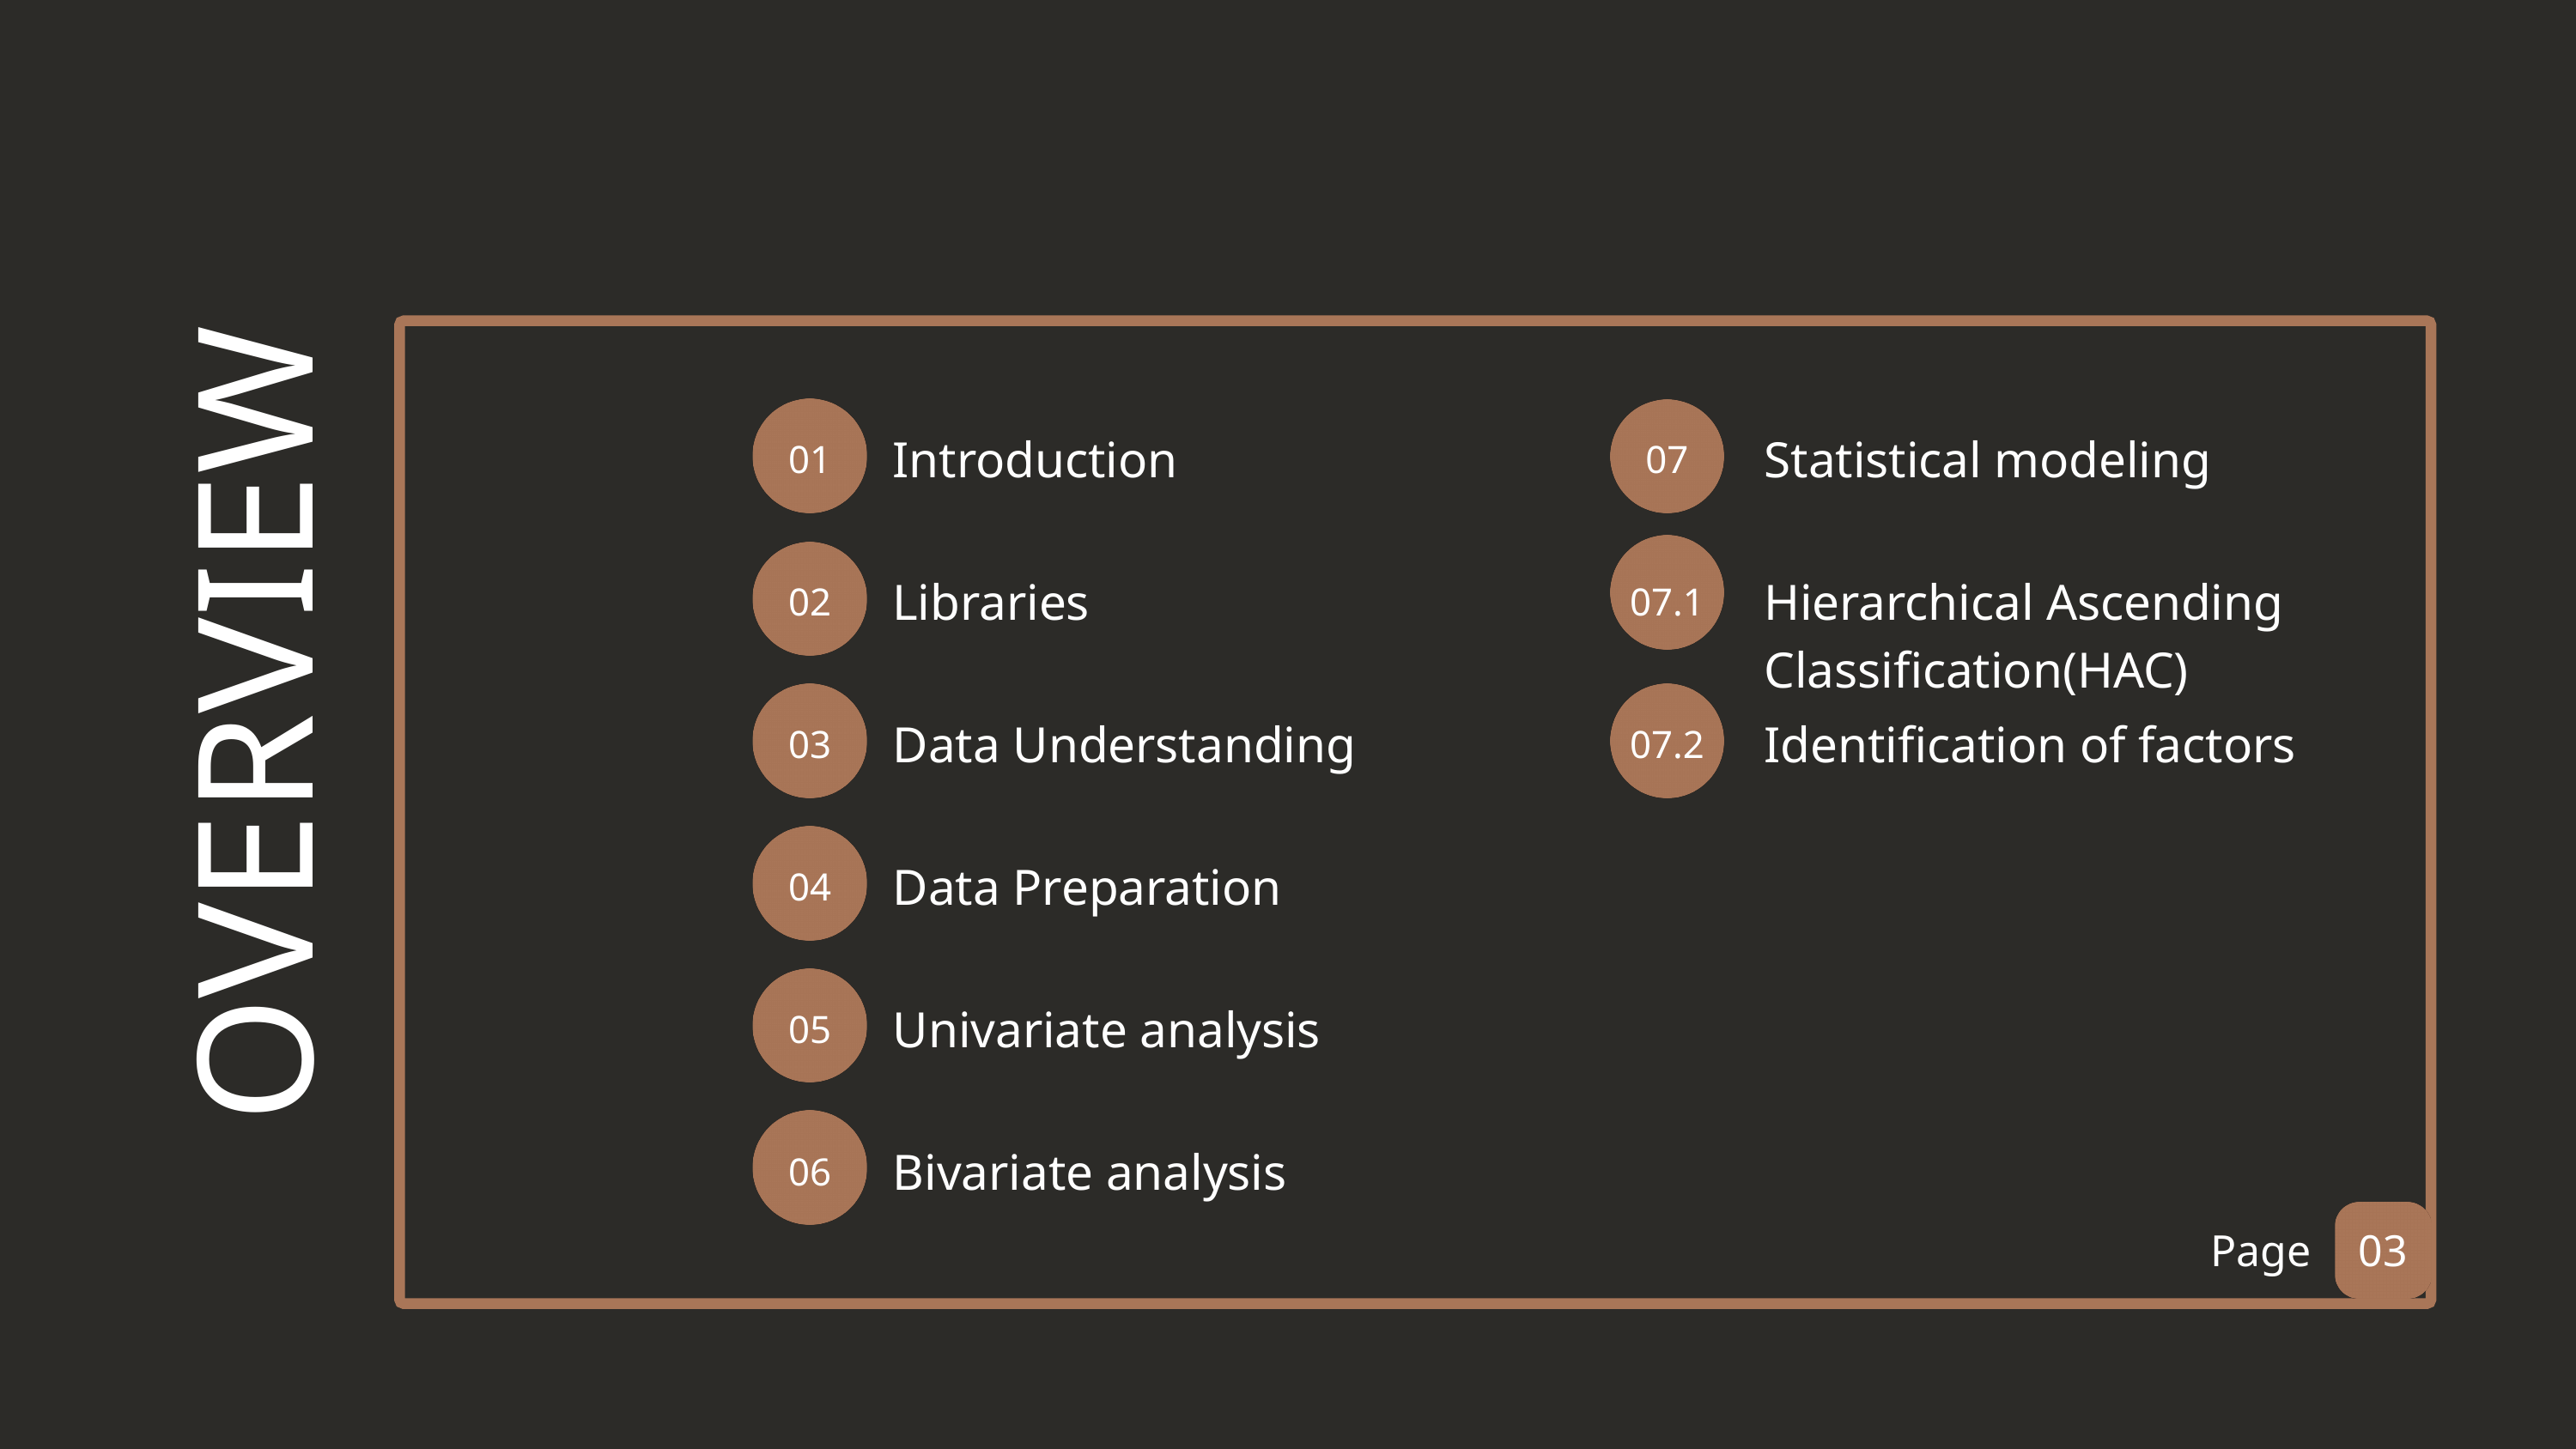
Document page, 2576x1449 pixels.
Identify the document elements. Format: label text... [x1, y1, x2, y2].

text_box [399, 320, 2432, 1304]
text_box OVERVIEW [196, 50, 345, 1397]
